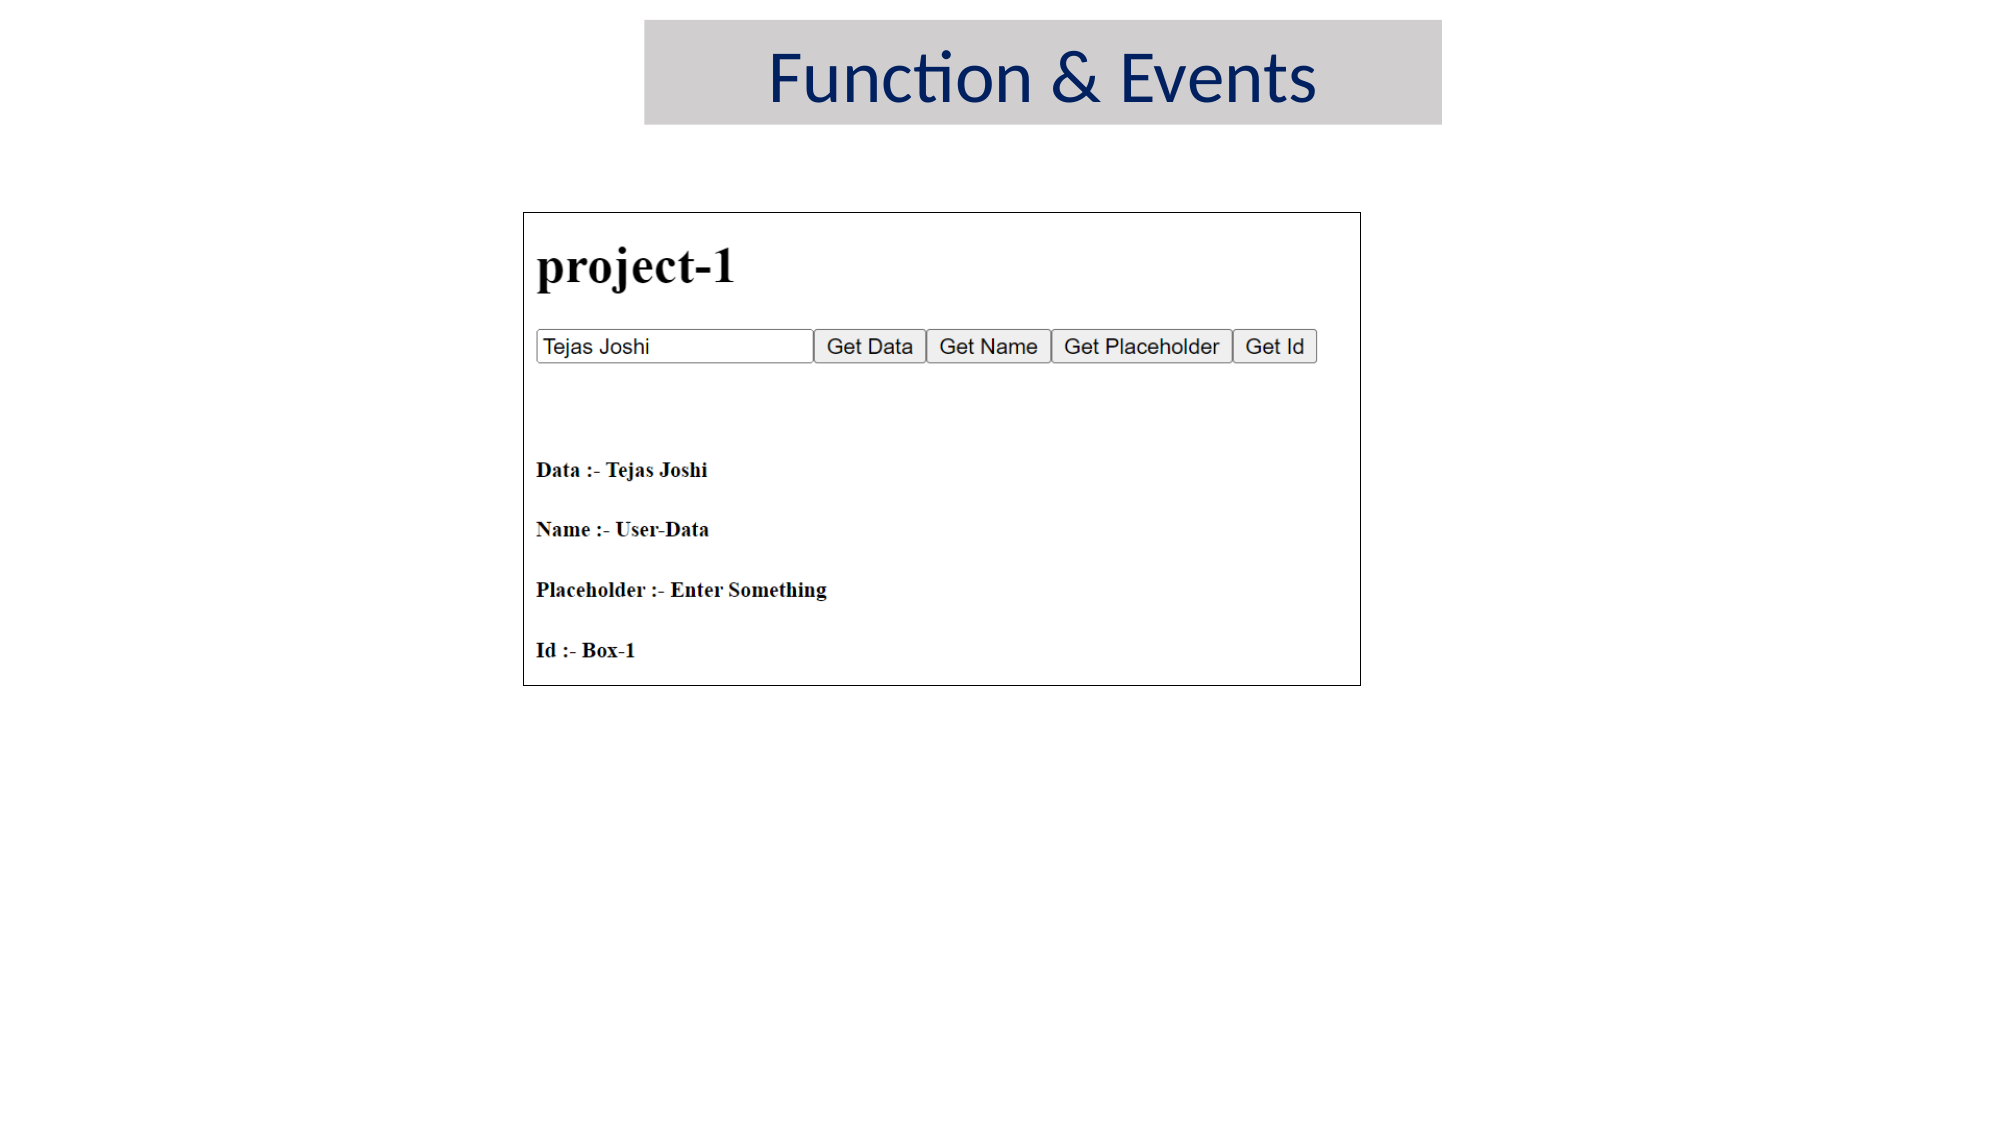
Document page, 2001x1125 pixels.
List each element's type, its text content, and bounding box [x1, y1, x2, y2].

picture [523, 212, 1361, 686]
text_box Function & Events [644, 19, 1442, 125]
